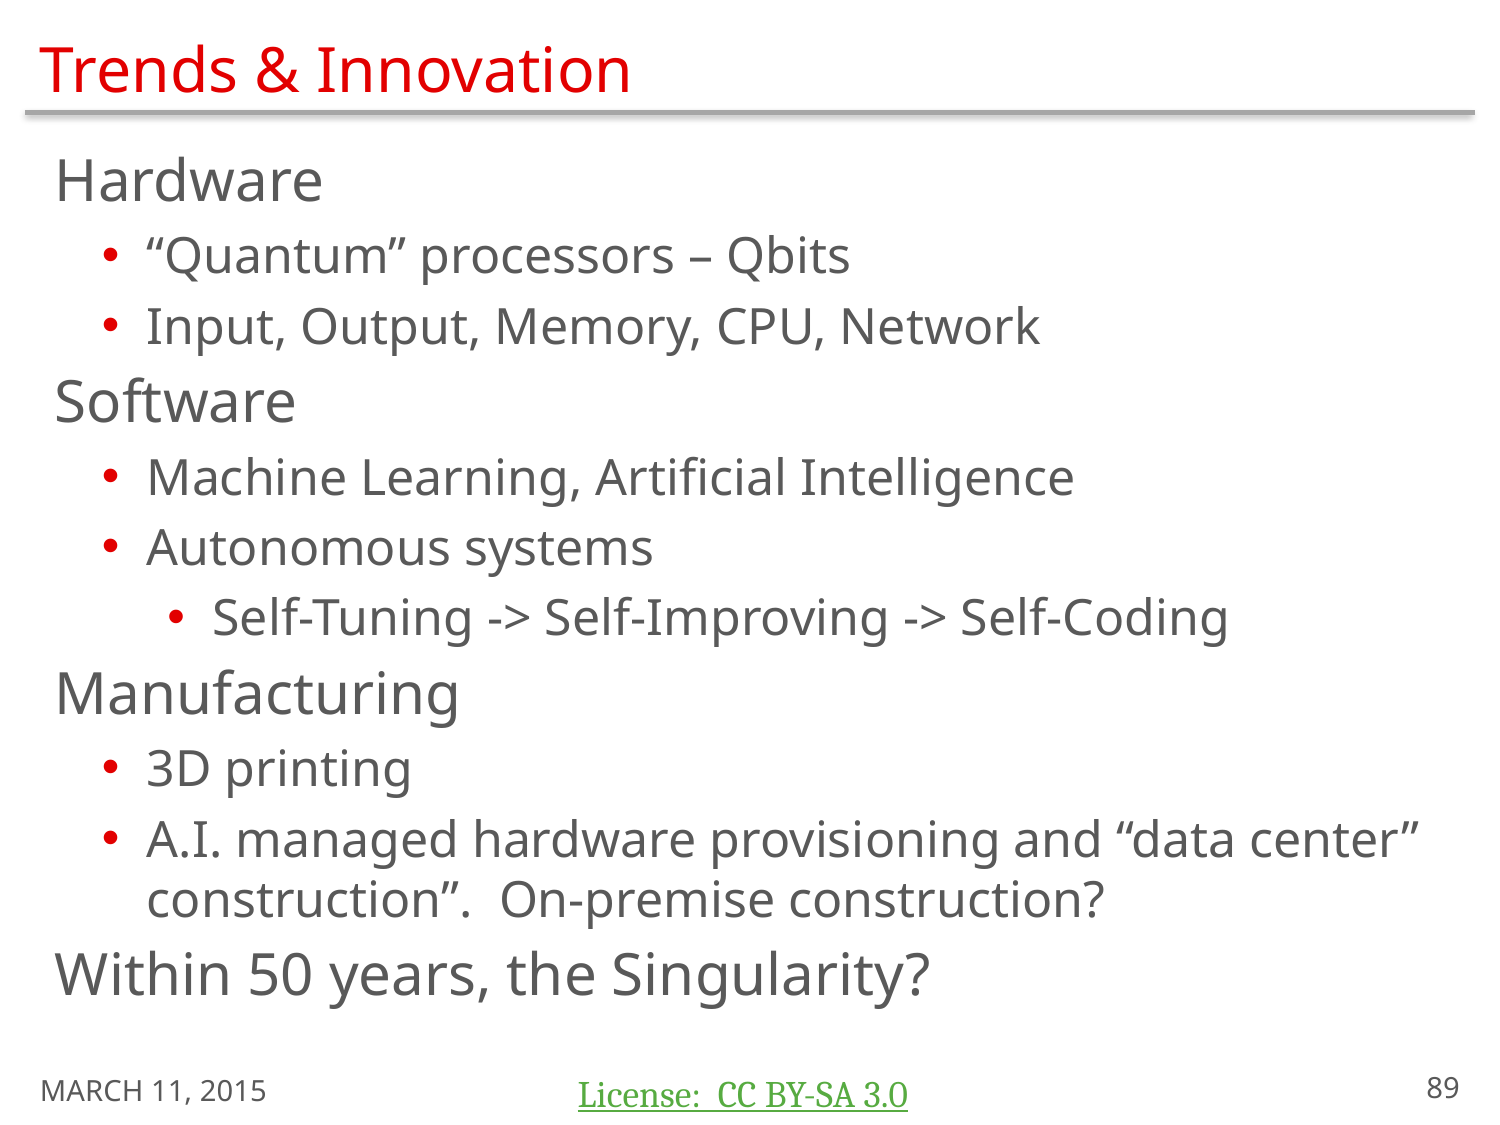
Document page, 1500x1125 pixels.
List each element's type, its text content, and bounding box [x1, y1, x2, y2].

list Hardware “Quantum” processors – Qbits Input, Output, Memory, CPU, Network Software Machine Learning, Artificial Intelligence Autonomous systems Self-Tuning -> Self-Improving -> Self-Coding Manufacturing 3D printing A.I. managed hardware provisioning and “data center” construction”. On-premise construction? Within 50 years, the Singularity? [24, 136, 1475, 1055]
title Trends & Innovation [24, 22, 1475, 113]
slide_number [24, 1065, 441, 1114]
slide_number 88 [1301, 1065, 1475, 1114]
